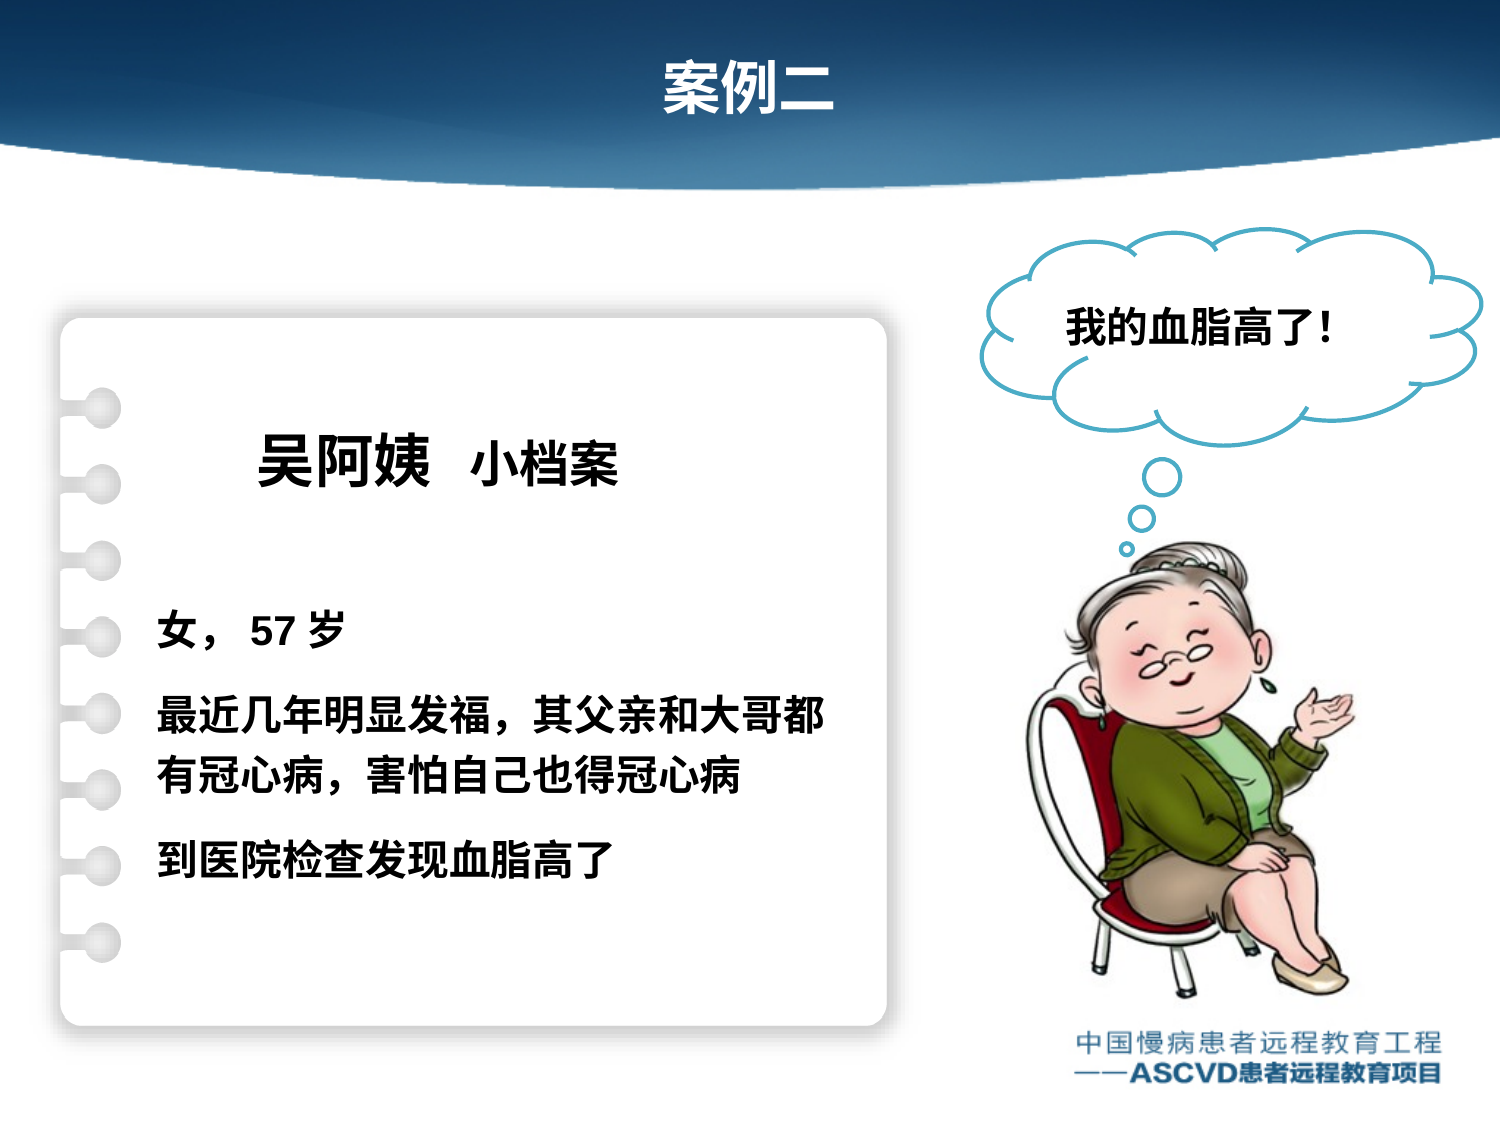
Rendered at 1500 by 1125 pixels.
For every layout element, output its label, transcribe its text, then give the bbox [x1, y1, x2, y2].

text_box [1127, 504, 1156, 526]
text_box 我的血脂高了！ [1050, 283, 1500, 419]
text_box [1141, 457, 1183, 498]
text_box [1064, 419, 1366, 448]
title 案例二 [0, 0, 1500, 173]
text_box [979, 227, 1470, 401]
picture [0, 173, 1500, 1125]
